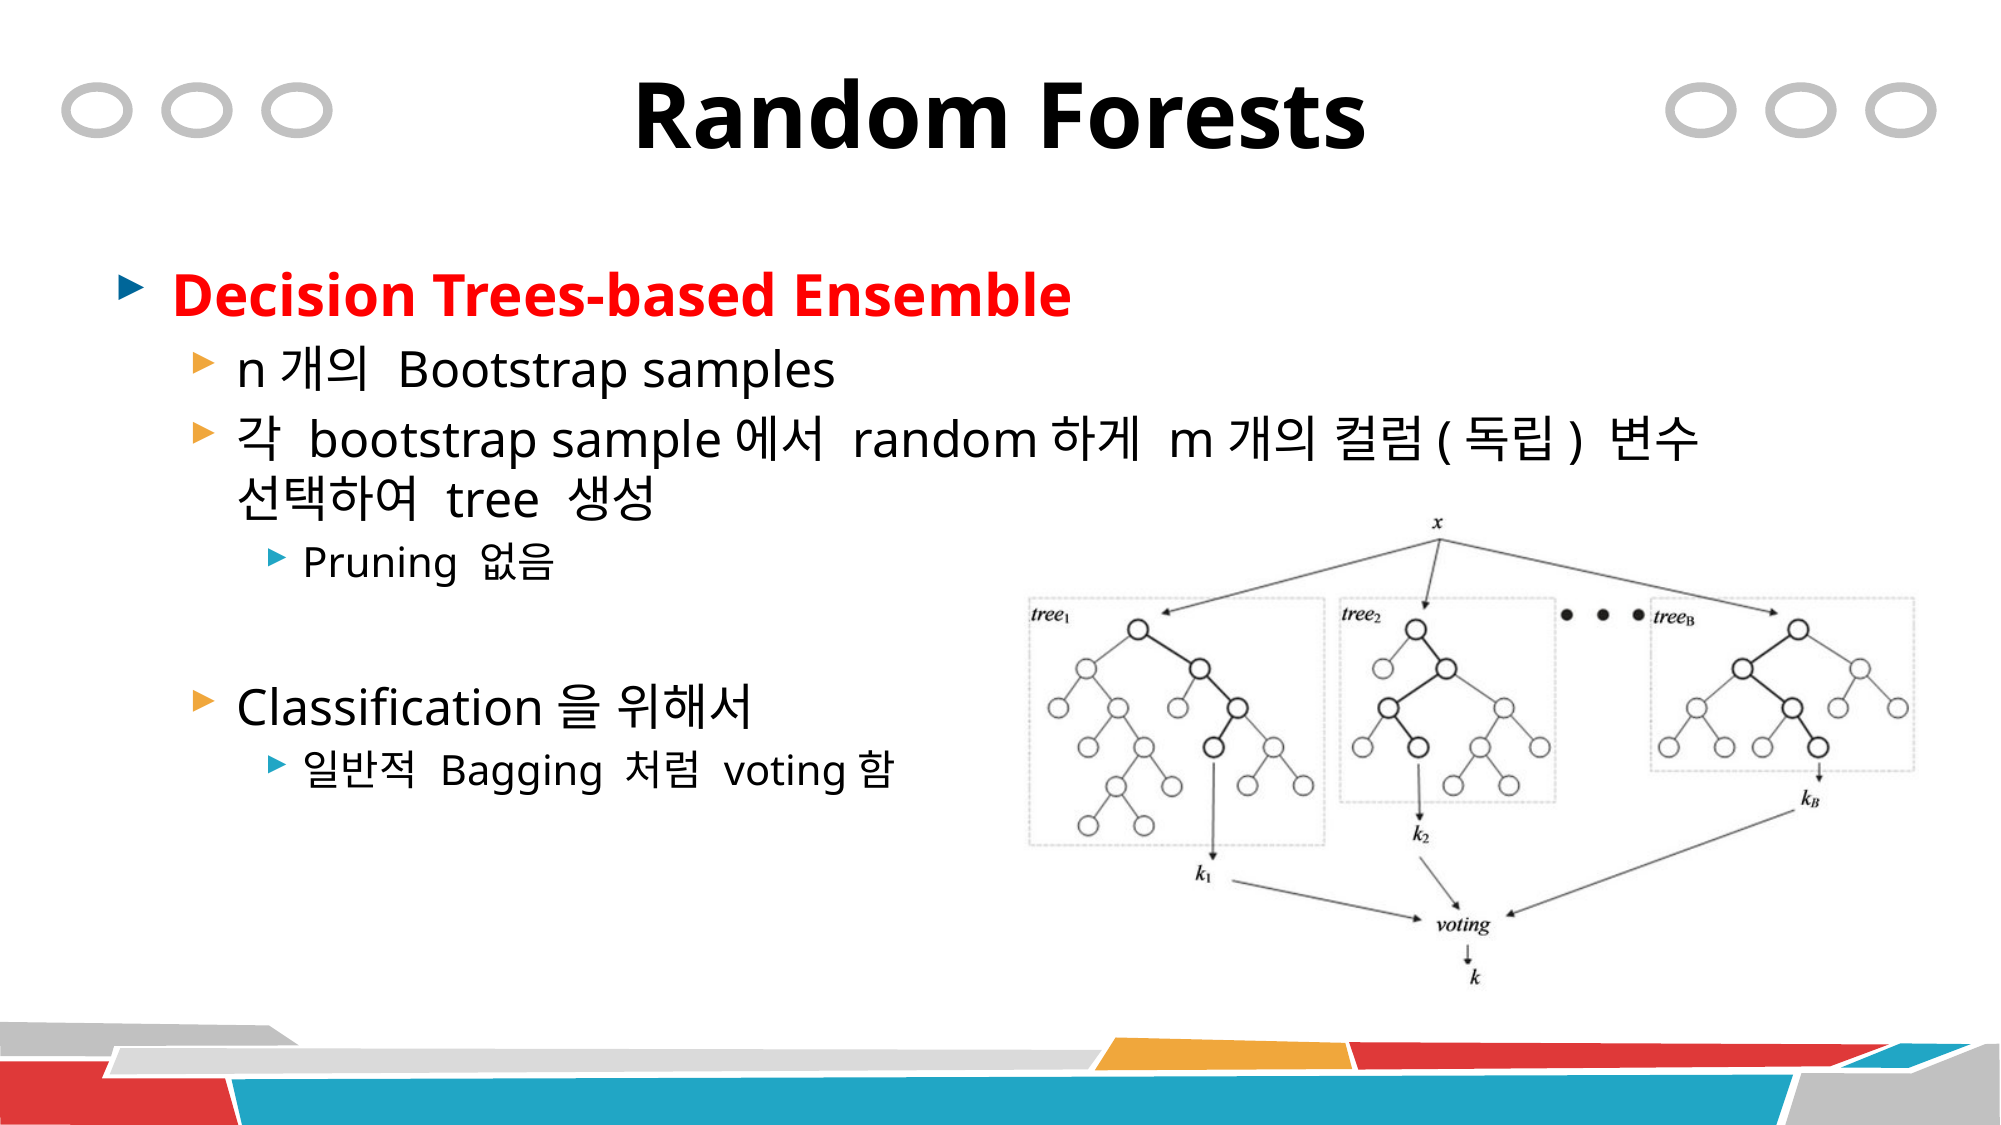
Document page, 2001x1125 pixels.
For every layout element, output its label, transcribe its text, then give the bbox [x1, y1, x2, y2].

title Random Forests [350, 18, 1650, 206]
picture [1014, 508, 1919, 1006]
list Decision Trees-based Ensemble n개의 Bootstrap samples 각 bootstrap sample에서 random하게 m개의 컬럼(독립) 변수 선택하여 tree 생성 Pruning 없음 Classification을 위해서 일반적 Bagging 처럼 voting함 [99, 250, 1900, 1005]
